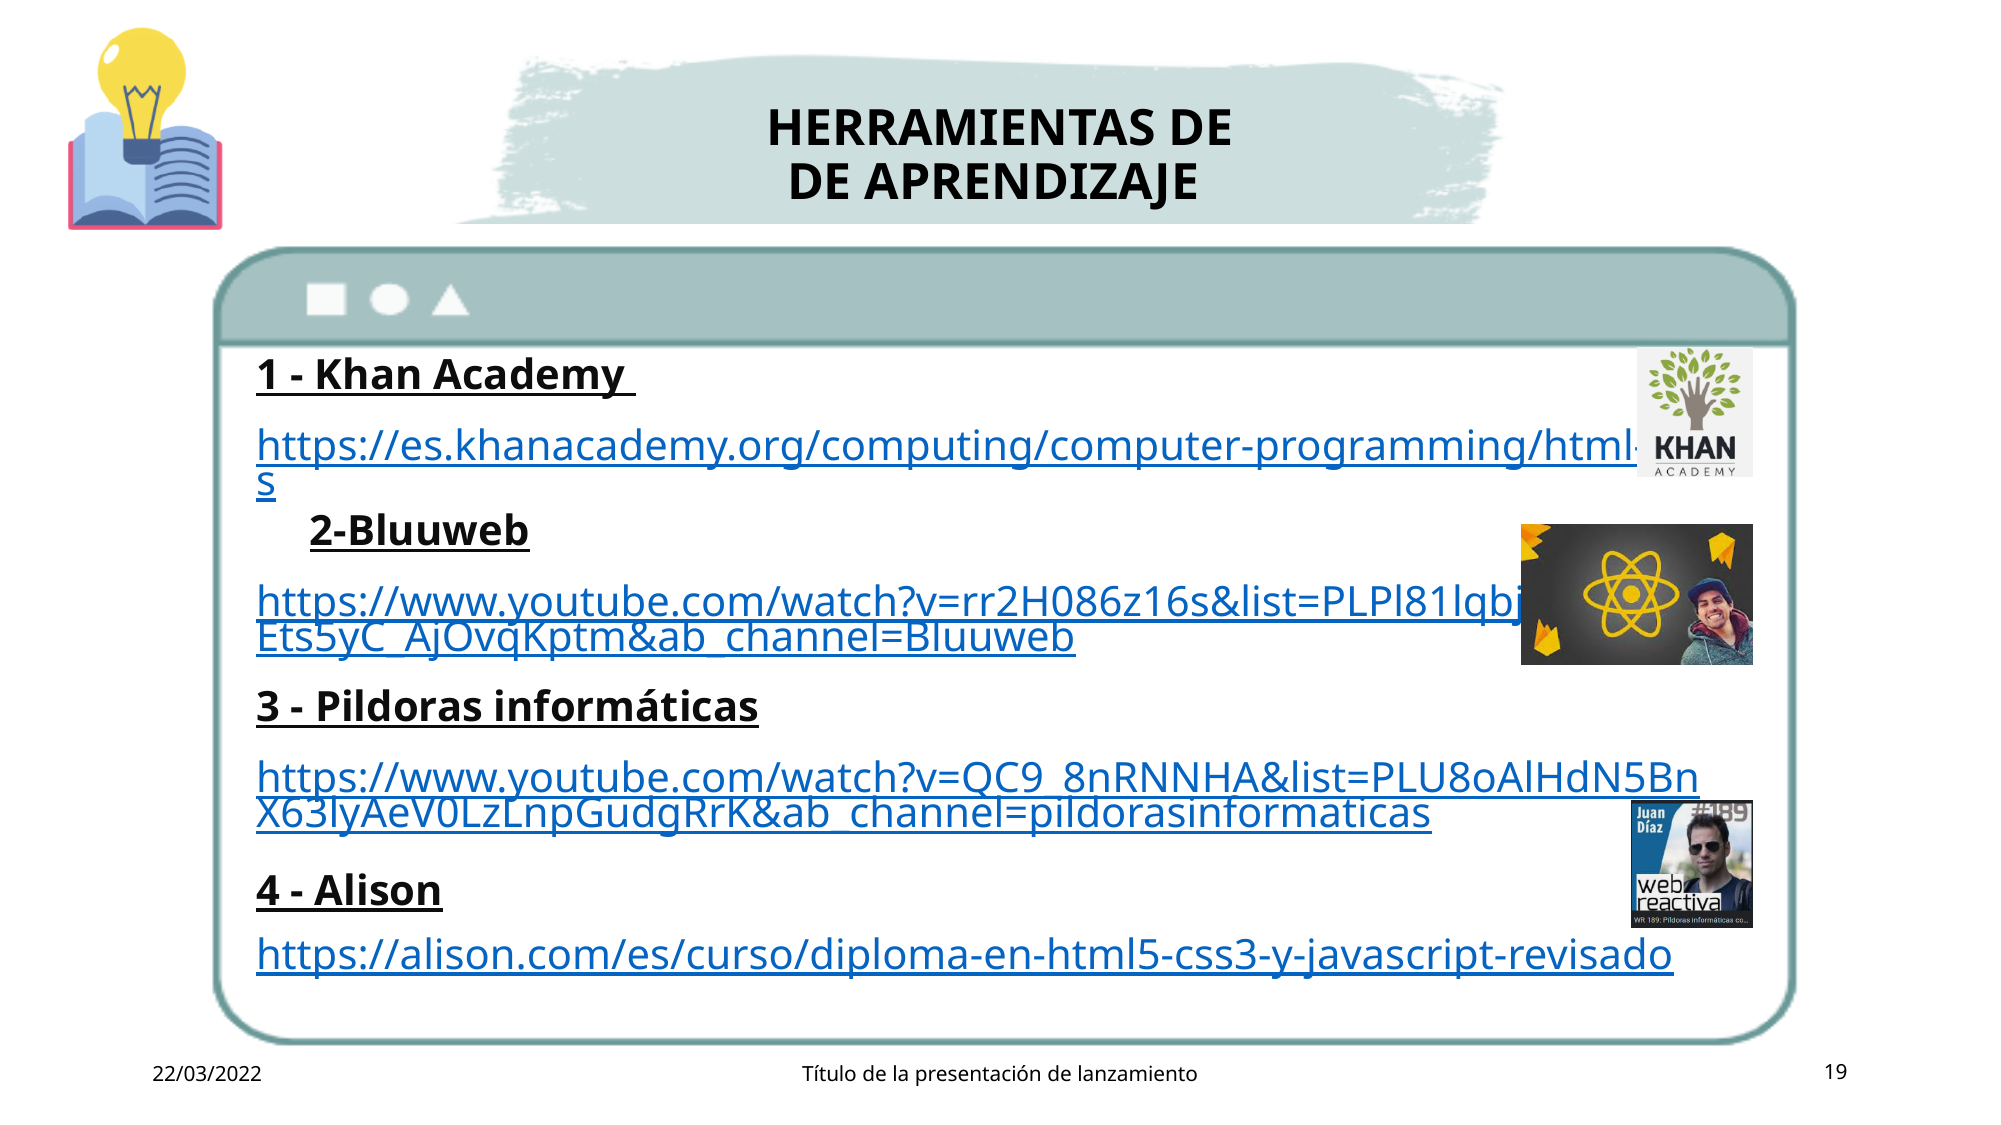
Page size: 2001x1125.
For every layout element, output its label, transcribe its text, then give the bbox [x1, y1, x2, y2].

picture [42, 11, 1800, 1055]
title Herramientas de de aprendizaje [637, 224, 1363, 233]
picture [386, 37, 1614, 224]
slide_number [137, 1042, 588, 1103]
slide_number 19 [1412, 1042, 1863, 1103]
footer Título de la presentación de lanzamiento [662, 1055, 1338, 1103]
